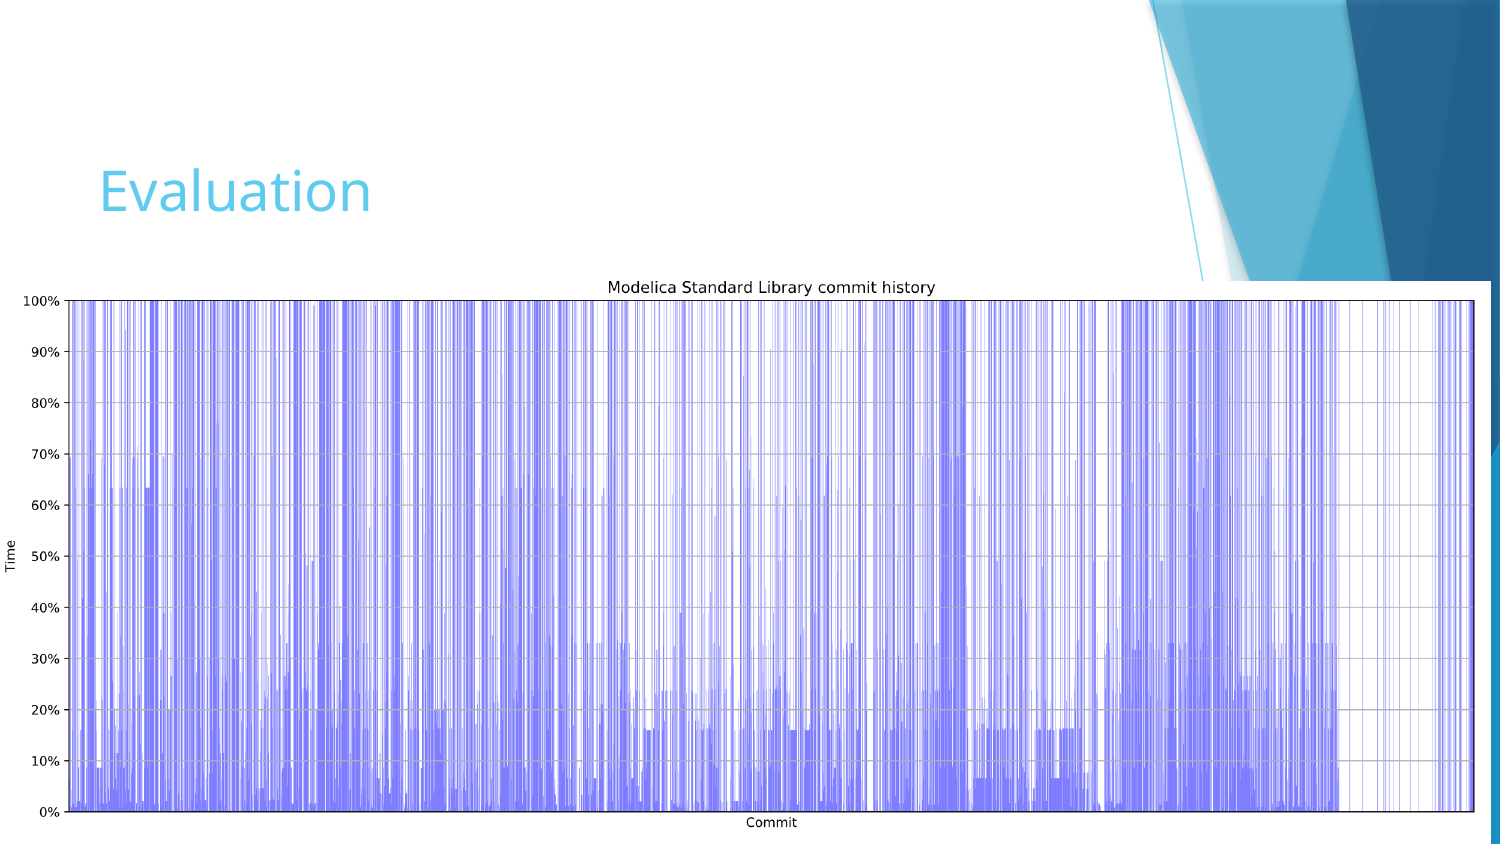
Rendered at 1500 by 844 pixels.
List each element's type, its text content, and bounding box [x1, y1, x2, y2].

title Evaluation [83, 75, 1141, 238]
picture [0, 280, 1491, 844]
